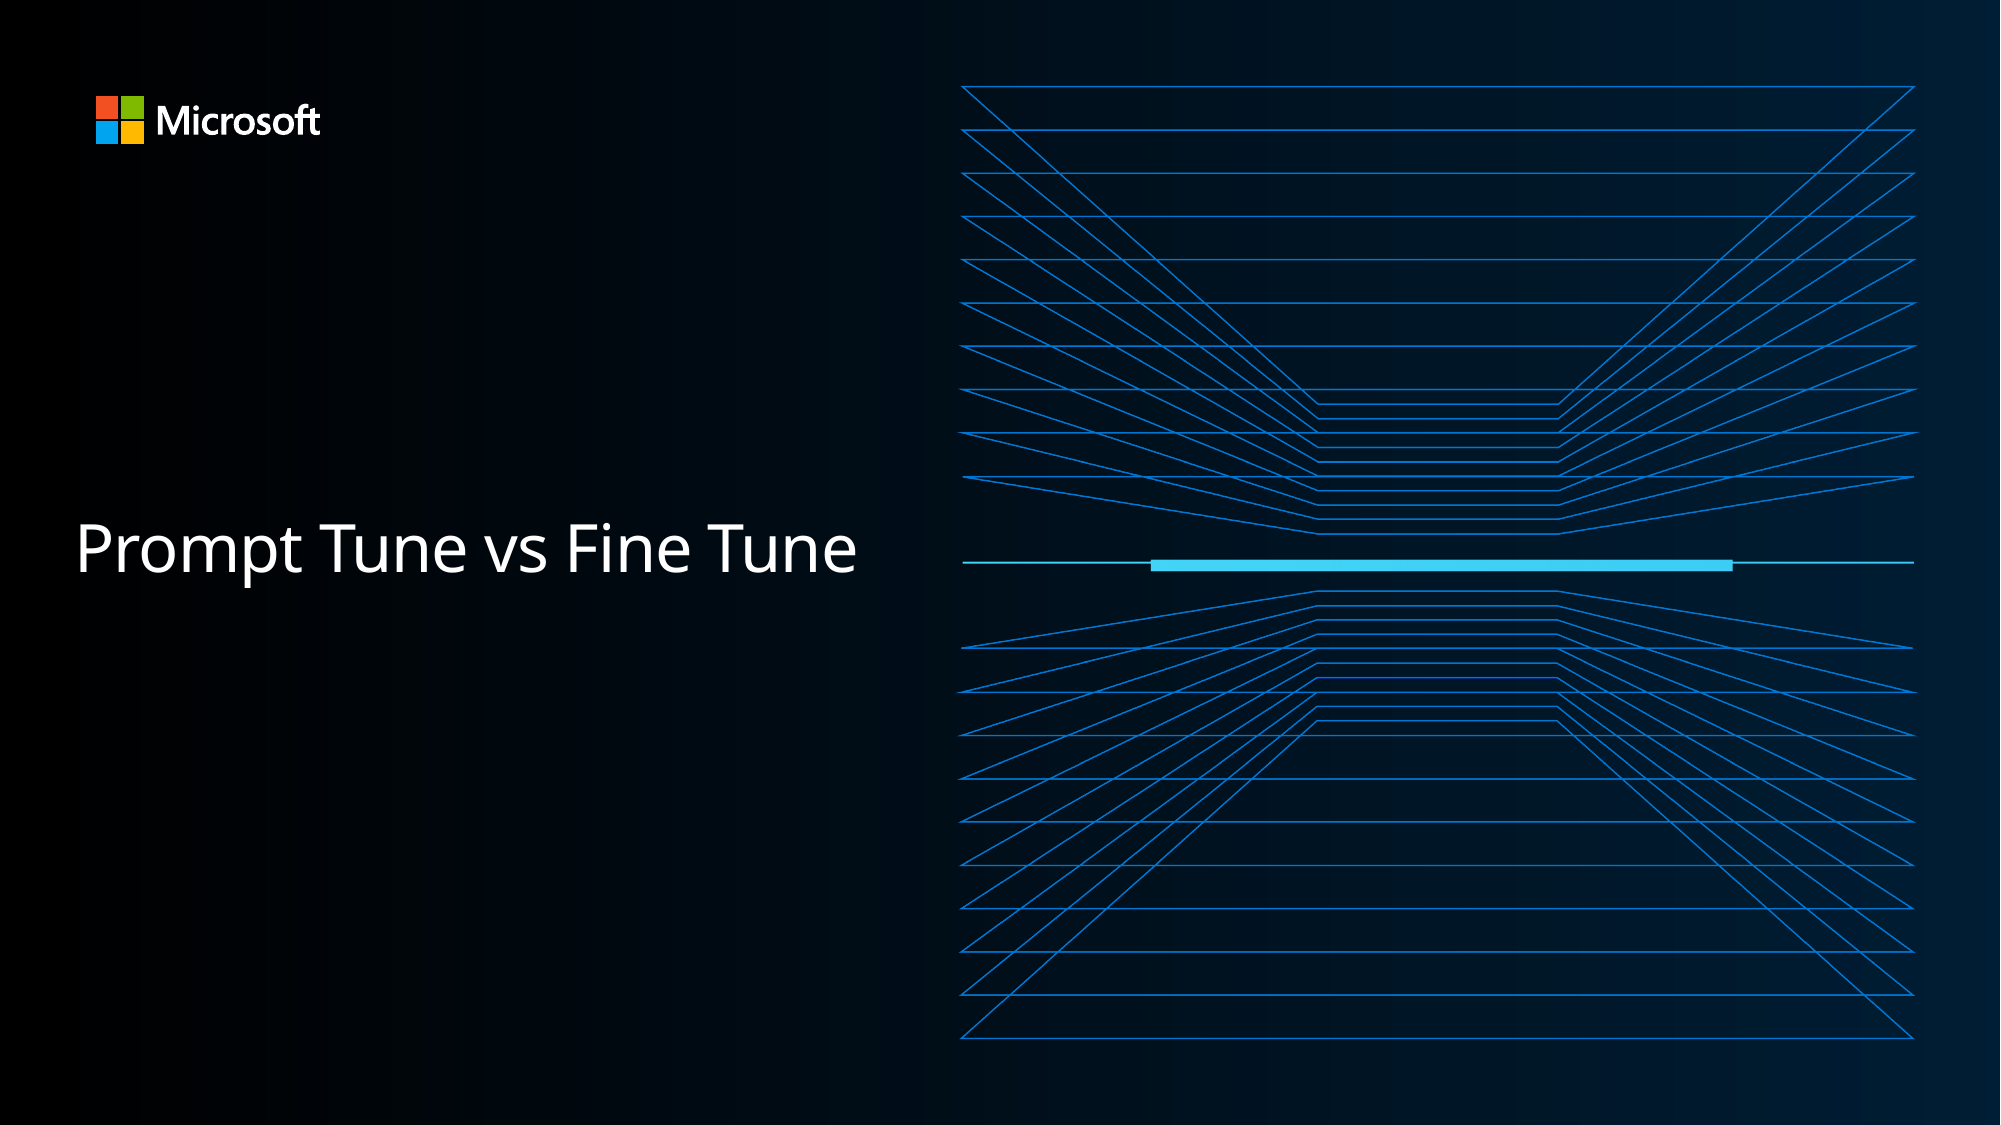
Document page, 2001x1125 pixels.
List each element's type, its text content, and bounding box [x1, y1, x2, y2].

title Prompt Tune vs Fine Tune [74, 424, 927, 587]
picture [936, 61, 1939, 1063]
